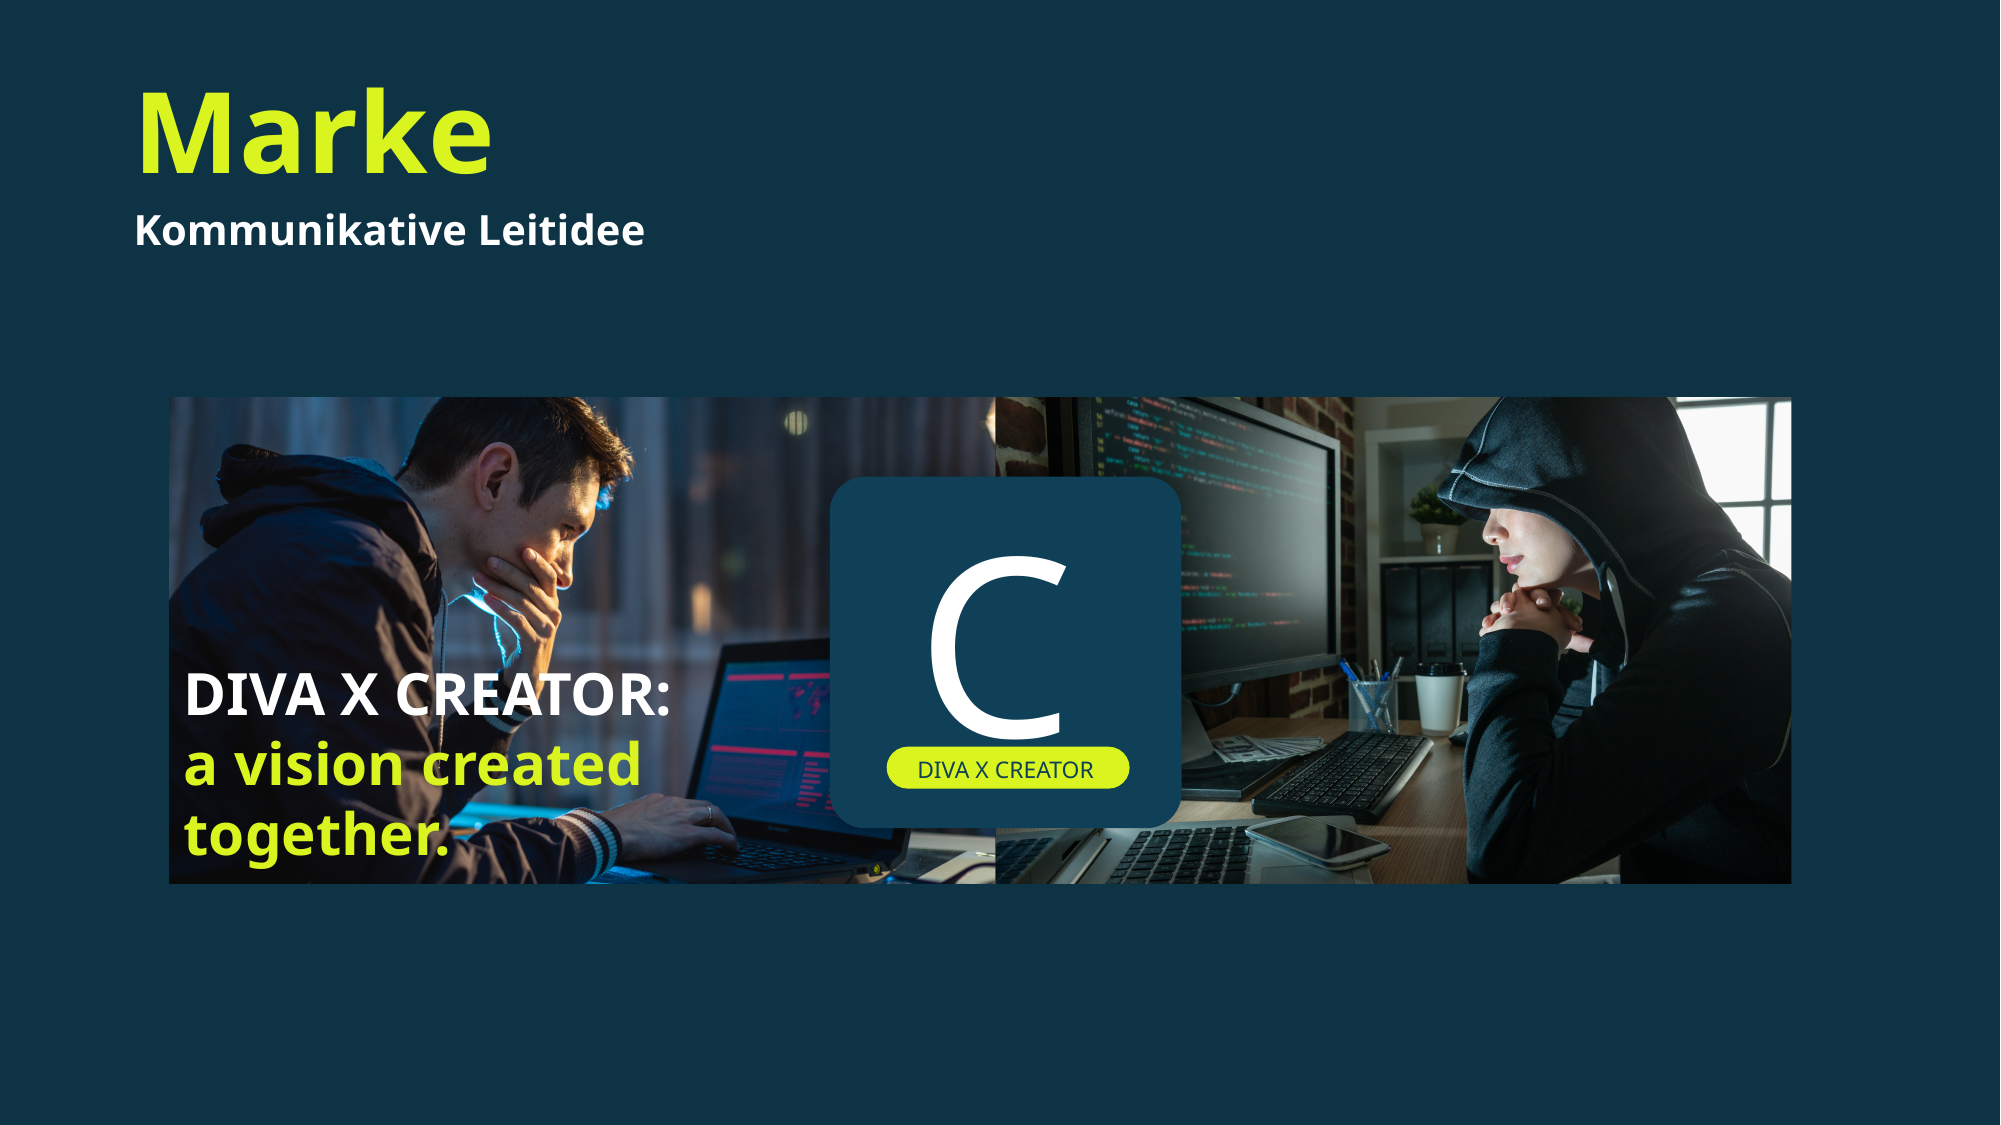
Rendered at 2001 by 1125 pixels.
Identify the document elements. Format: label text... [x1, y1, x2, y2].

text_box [819, 476, 1192, 829]
title Marke [118, 68, 1882, 201]
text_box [169, 397, 1792, 884]
list Kommunikative Leitidee [118, 201, 1882, 300]
